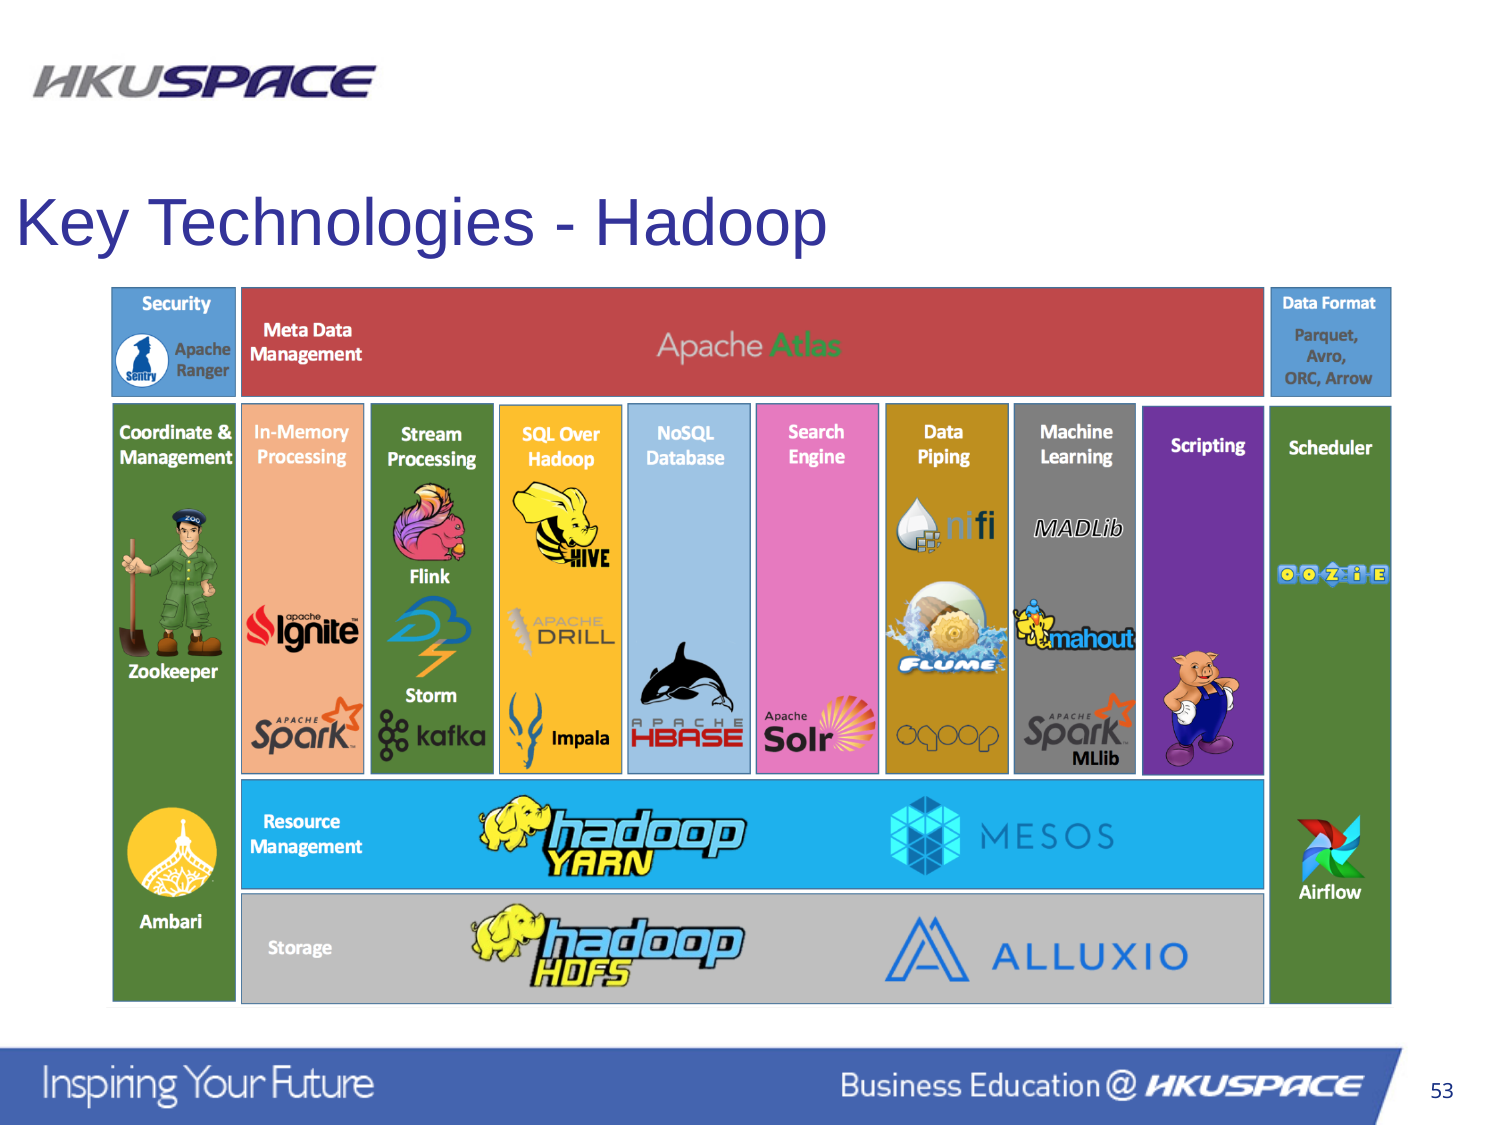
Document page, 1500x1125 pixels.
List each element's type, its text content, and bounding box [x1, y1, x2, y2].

title Key Technologies - Hadoop [0, 101, 1325, 266]
picture [0, 0, 1500, 1125]
slide_number 53 [1415, 1070, 1499, 1125]
